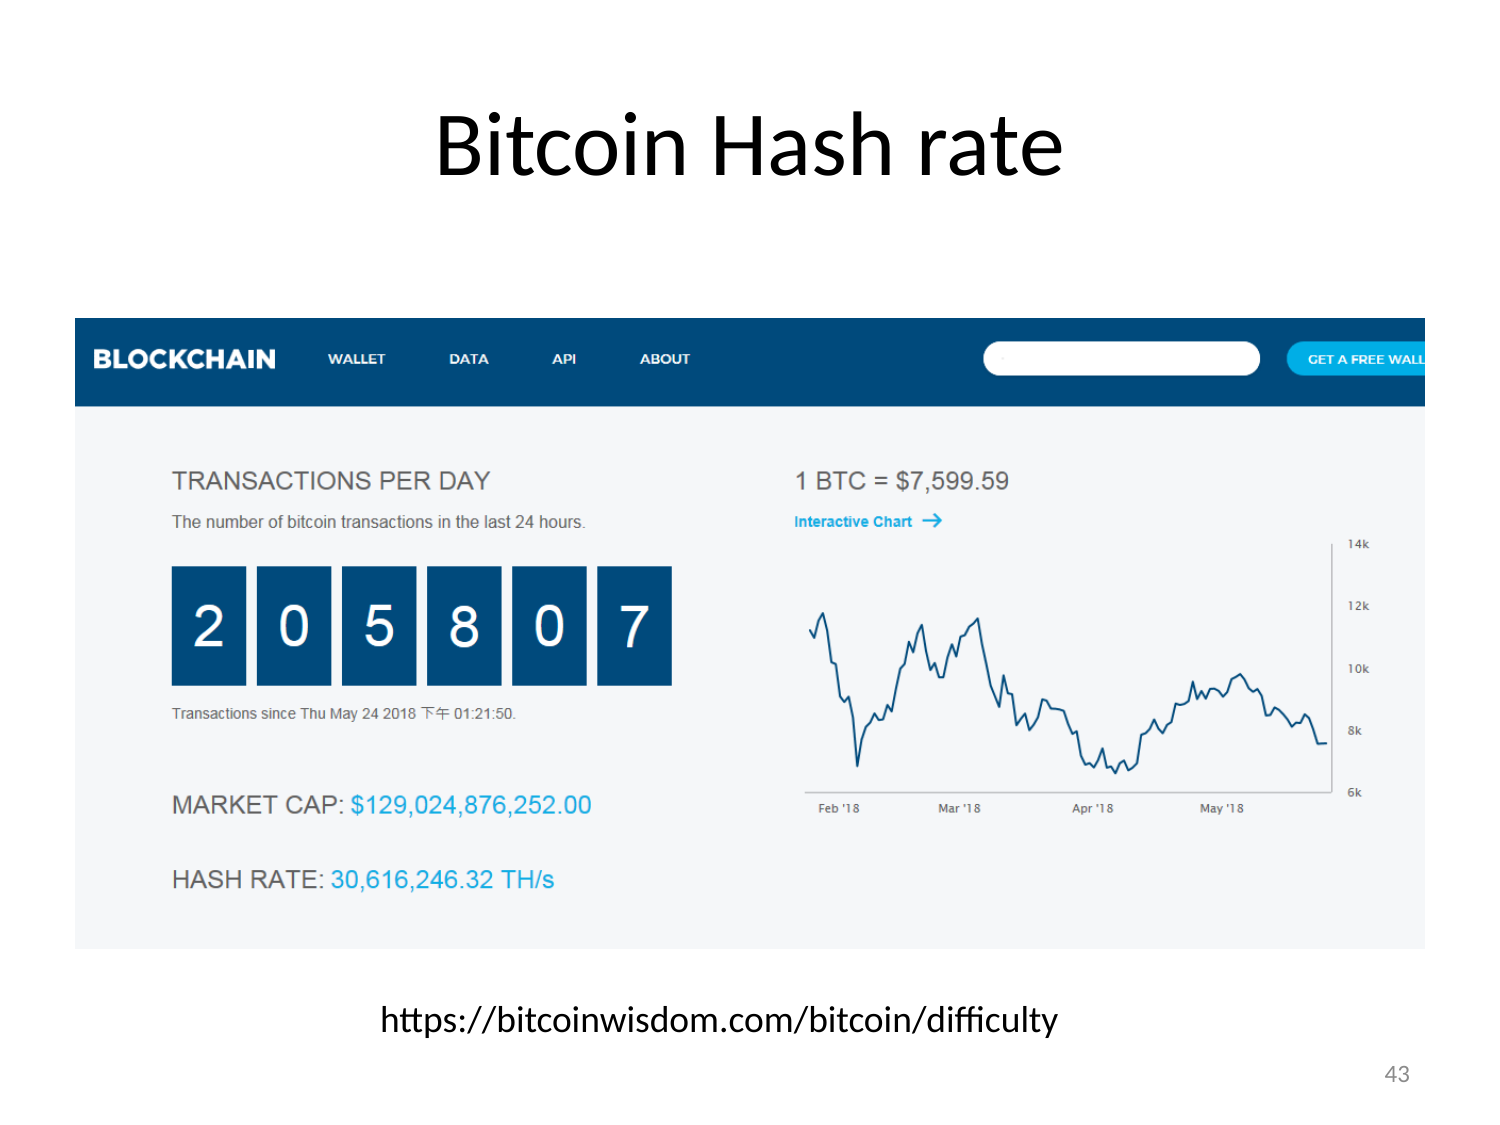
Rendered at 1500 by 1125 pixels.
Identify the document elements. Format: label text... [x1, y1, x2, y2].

text_box https://bitcoinwisdom.com/bitcoin/difficulty [365, 987, 1074, 1048]
title Bitcoin Hash rate [75, 45, 1425, 233]
slide_number 43 [1074, 1042, 1425, 1103]
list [74, 318, 1426, 949]
